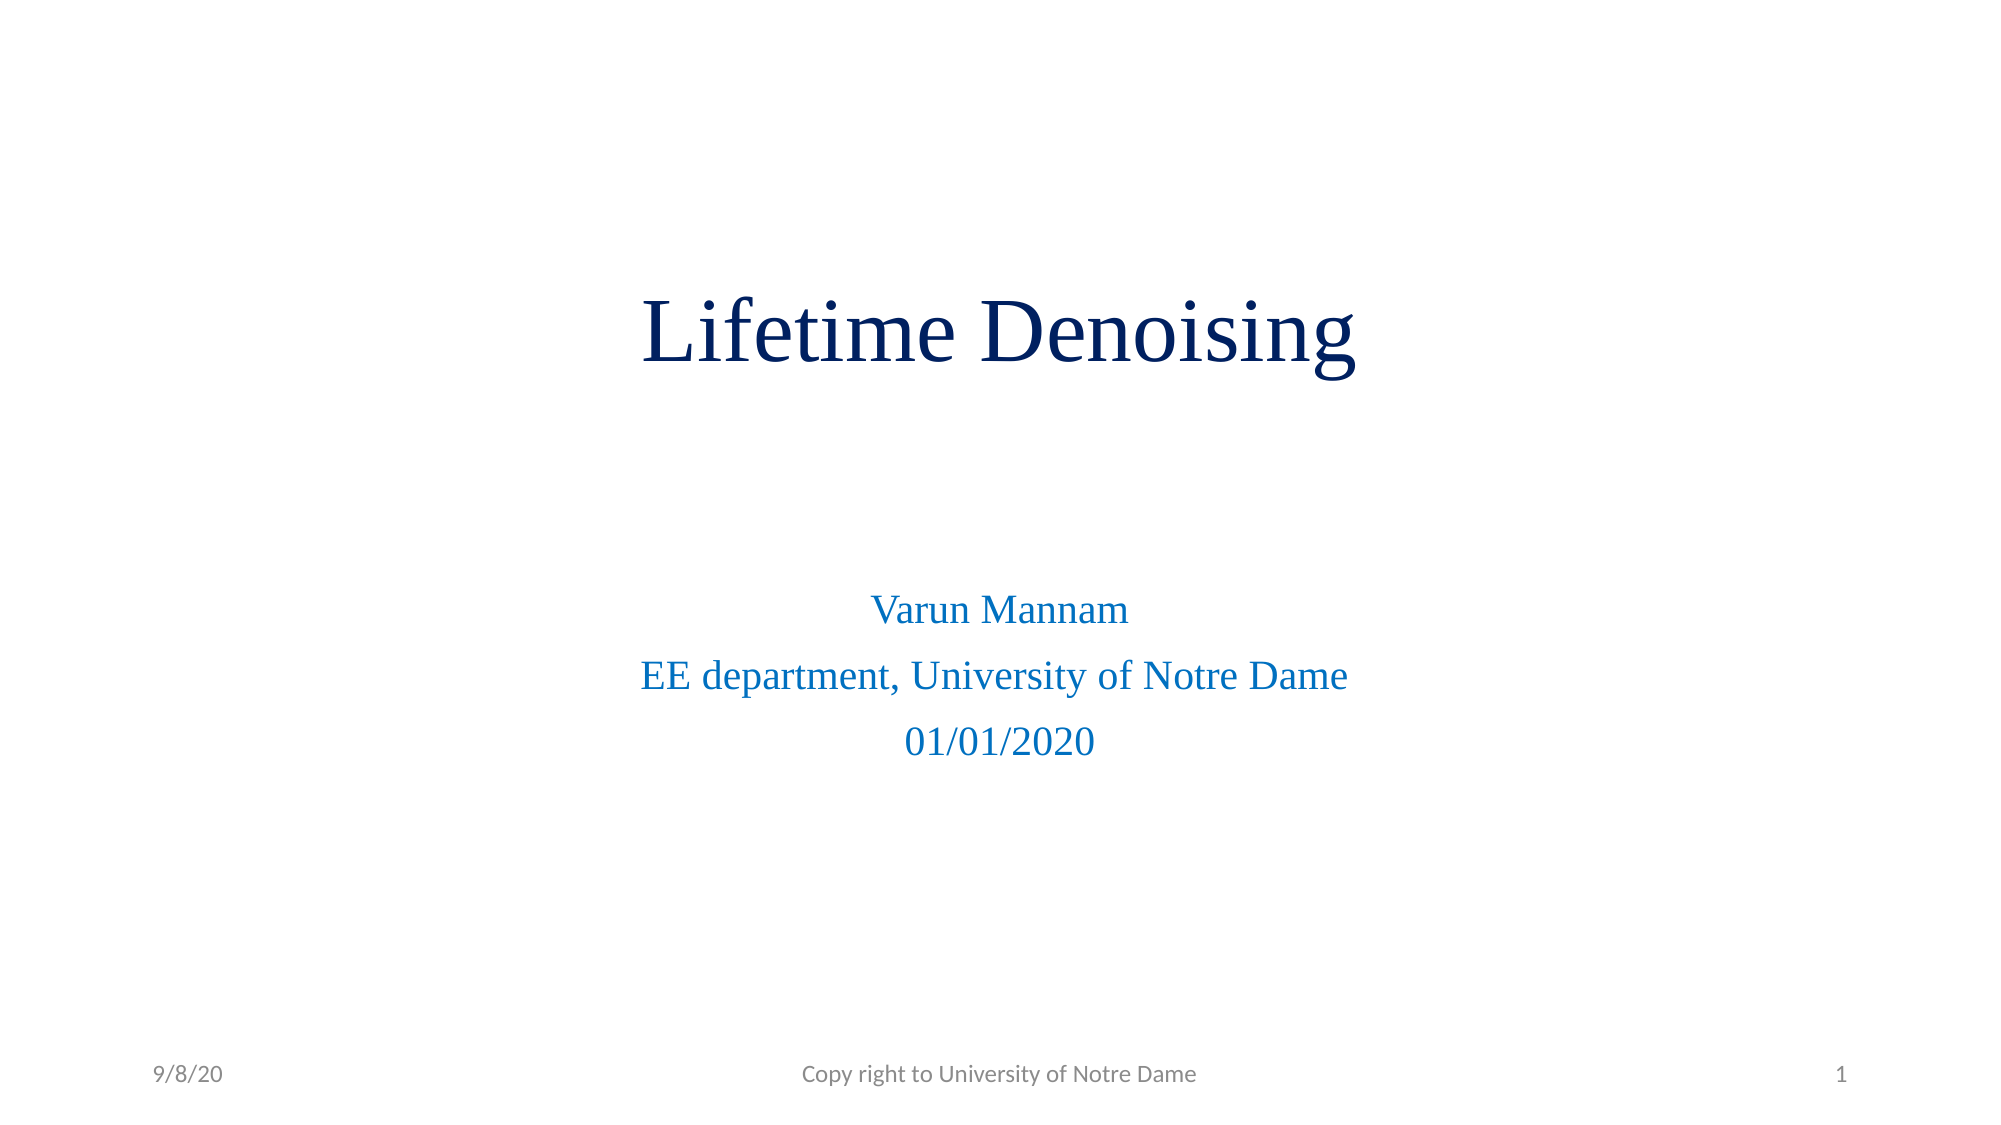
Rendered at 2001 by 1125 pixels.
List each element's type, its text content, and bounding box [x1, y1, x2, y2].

subtitle Varun Mannam EE department, University of Notre Dame 01/01/2020 [249, 579, 1750, 852]
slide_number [137, 1042, 588, 1103]
title Lifetime Denoising [249, 136, 1750, 389]
footer Copy right to University of Notre Dame [662, 1042, 1338, 1103]
slide_number 1 [1412, 1042, 1863, 1103]
